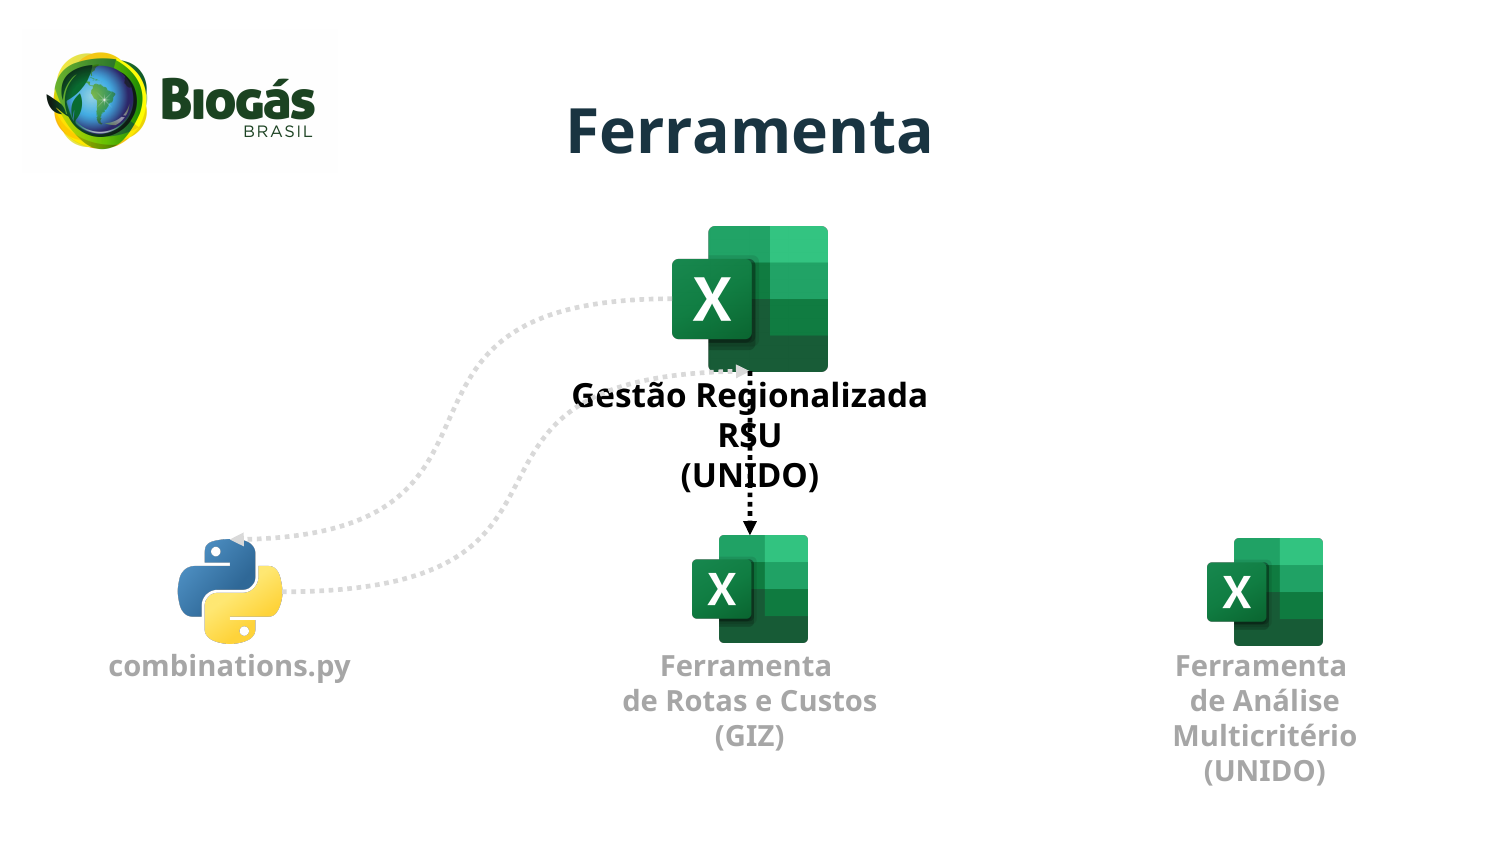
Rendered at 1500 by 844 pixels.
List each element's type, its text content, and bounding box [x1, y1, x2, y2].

picture [177, 539, 283, 645]
picture [1207, 538, 1323, 646]
picture [671, 226, 829, 372]
picture [22, 28, 338, 173]
text_box Ferramenta [339, 76, 1161, 253]
text_box combinations.py [19, 639, 441, 690]
text_box Gestão Regionalizada RSU (UNIDO) [756, 367, 972, 502]
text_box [229, 298, 673, 540]
picture [692, 534, 808, 643]
text_box Ferramenta de Rotas e Custos (GIZ) [605, 639, 895, 760]
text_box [281, 371, 751, 593]
text_box Ferramenta de Análise Multicritério (UNIDO) [1120, 639, 1410, 795]
